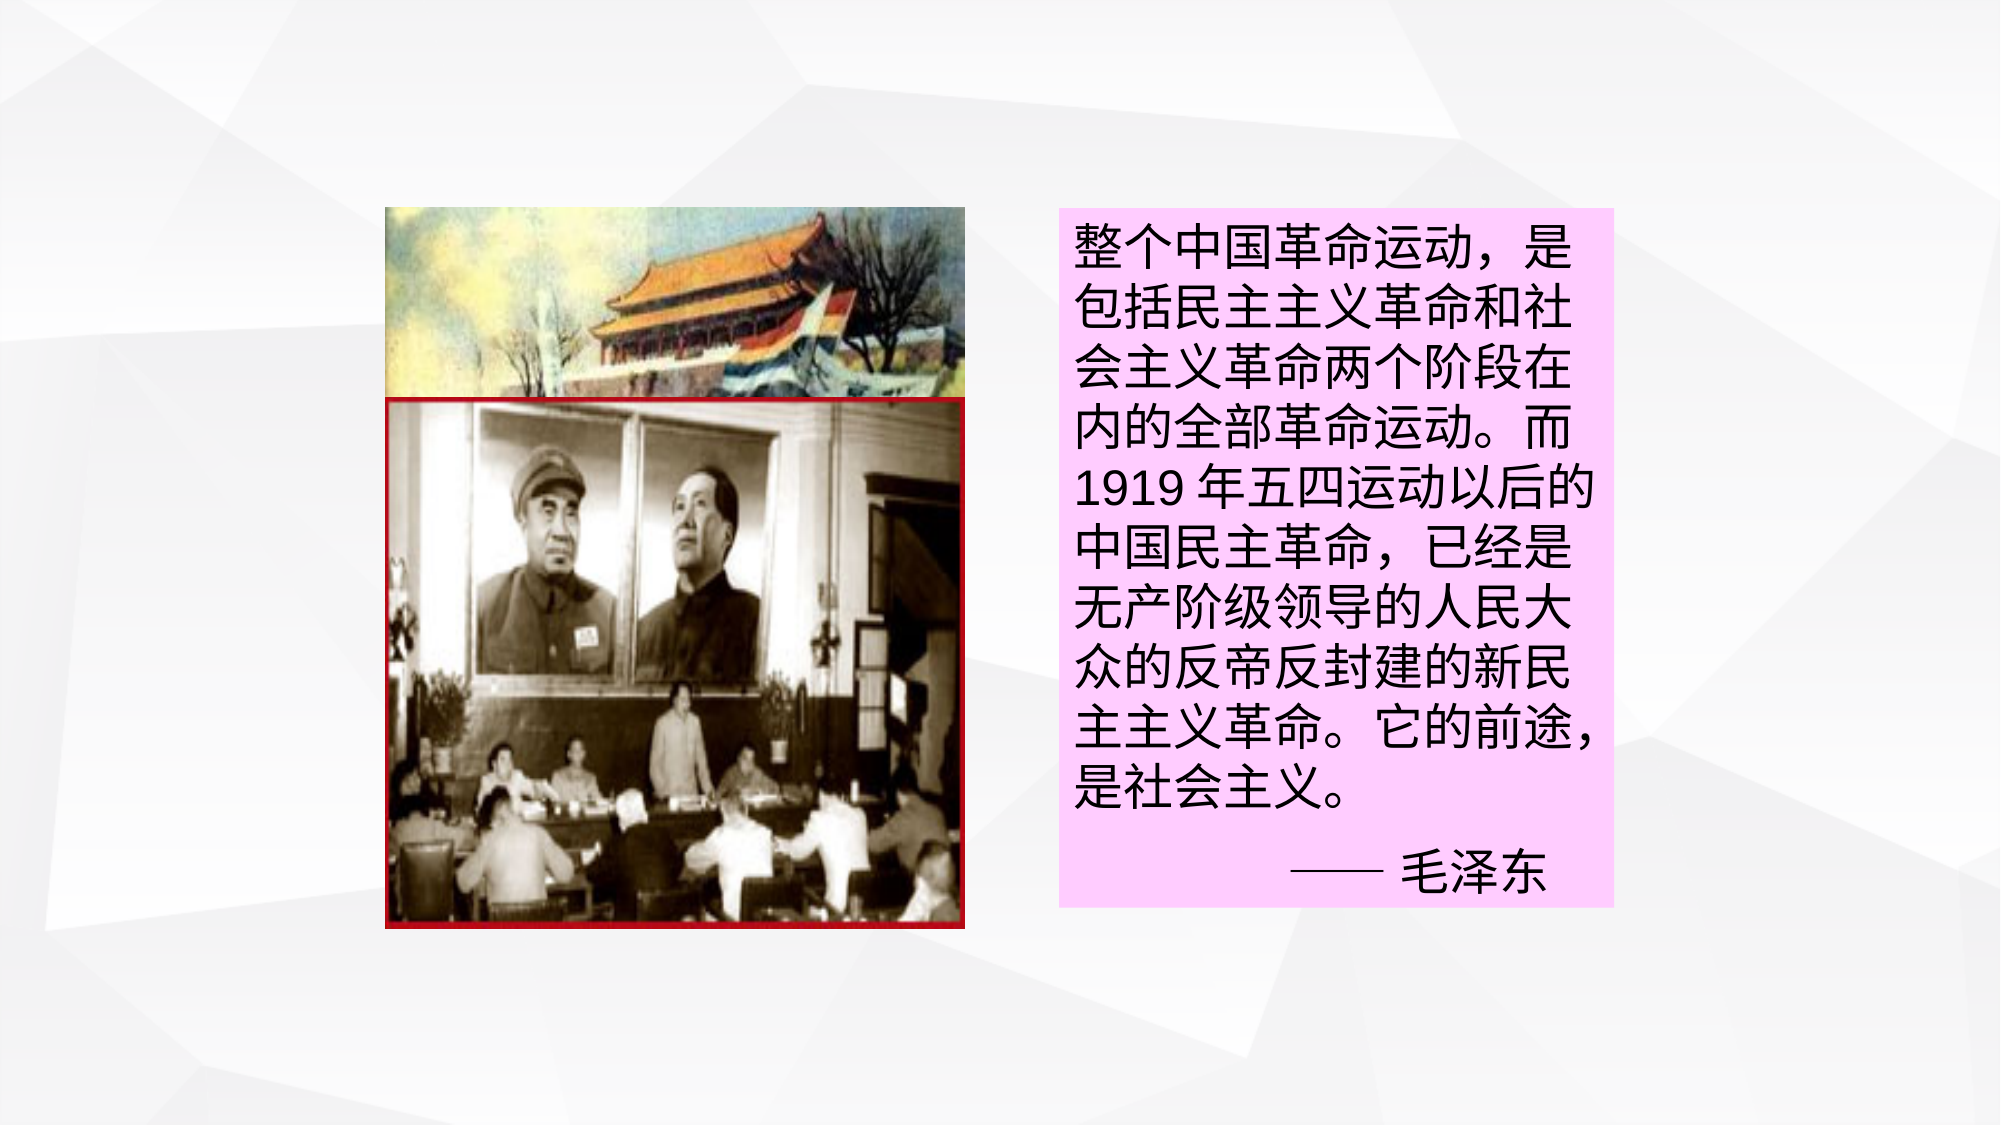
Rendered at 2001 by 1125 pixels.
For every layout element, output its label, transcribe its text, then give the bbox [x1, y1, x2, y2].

picture [0, 0, 2001, 1125]
text_box 整个中国革命运动，是包括民主主义革命和社会主义革命两个阶段在内的全部革命运动。而1919年五四运动以后的中国民主革命，已经是无产阶级领导的人民大众的反帝反封建的新民主主义革命。它的前途，是社会主义。 ——毛泽东 [1059, 208, 1615, 908]
